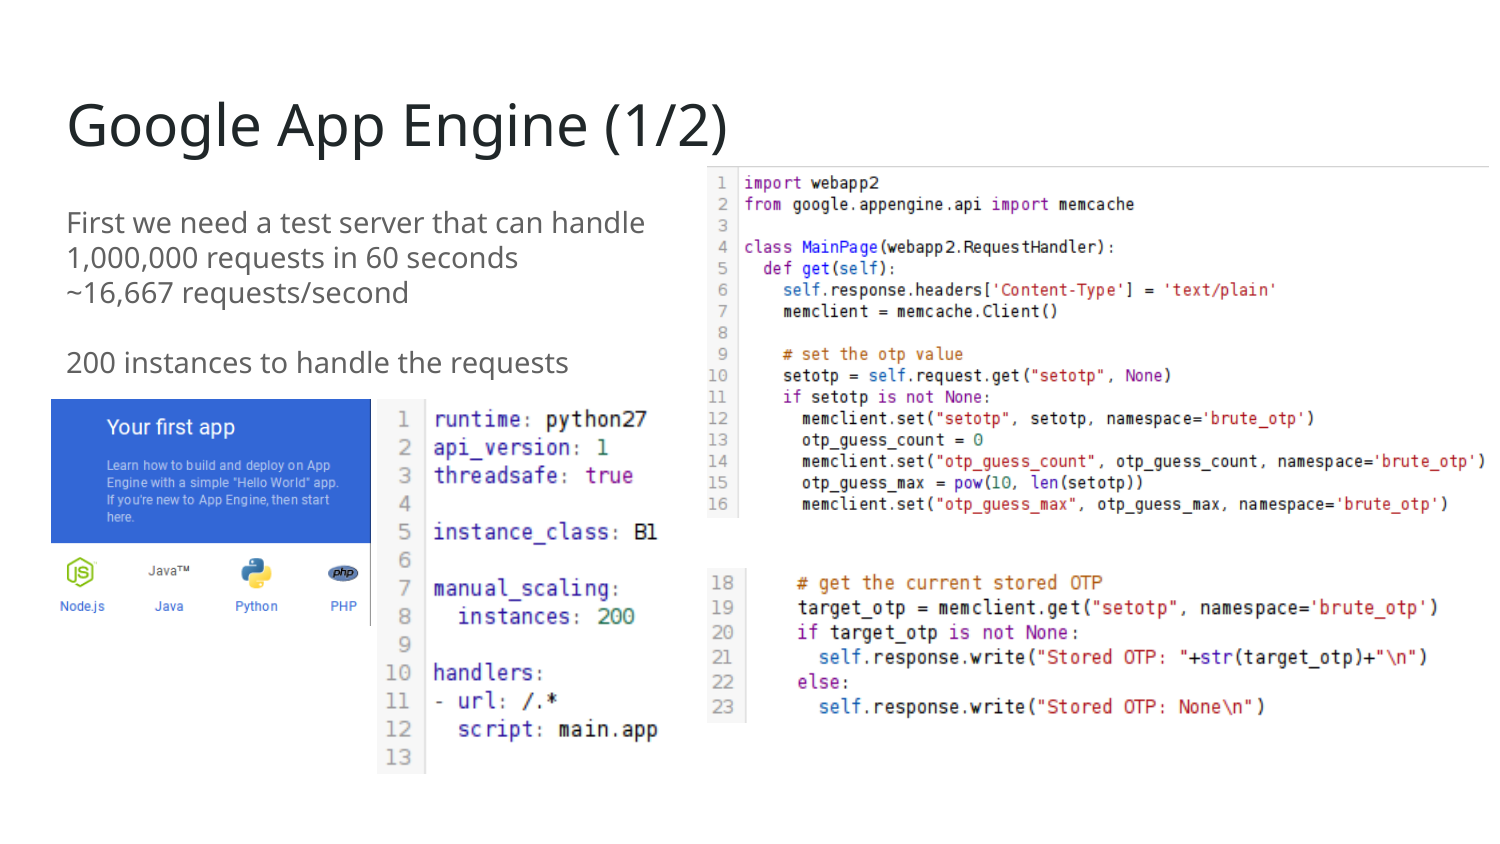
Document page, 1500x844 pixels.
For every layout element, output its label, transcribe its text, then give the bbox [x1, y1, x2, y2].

picture [706, 166, 1489, 519]
list First we need a test server that can handle 1,000,000 requests in 60 seconds ~16,667 requests/second 200 instances to handle the requests [51, 189, 708, 750]
picture [377, 399, 680, 775]
title Google App Engine (1/2) [51, 72, 1449, 167]
picture [50, 399, 371, 626]
picture [707, 568, 1451, 723]
